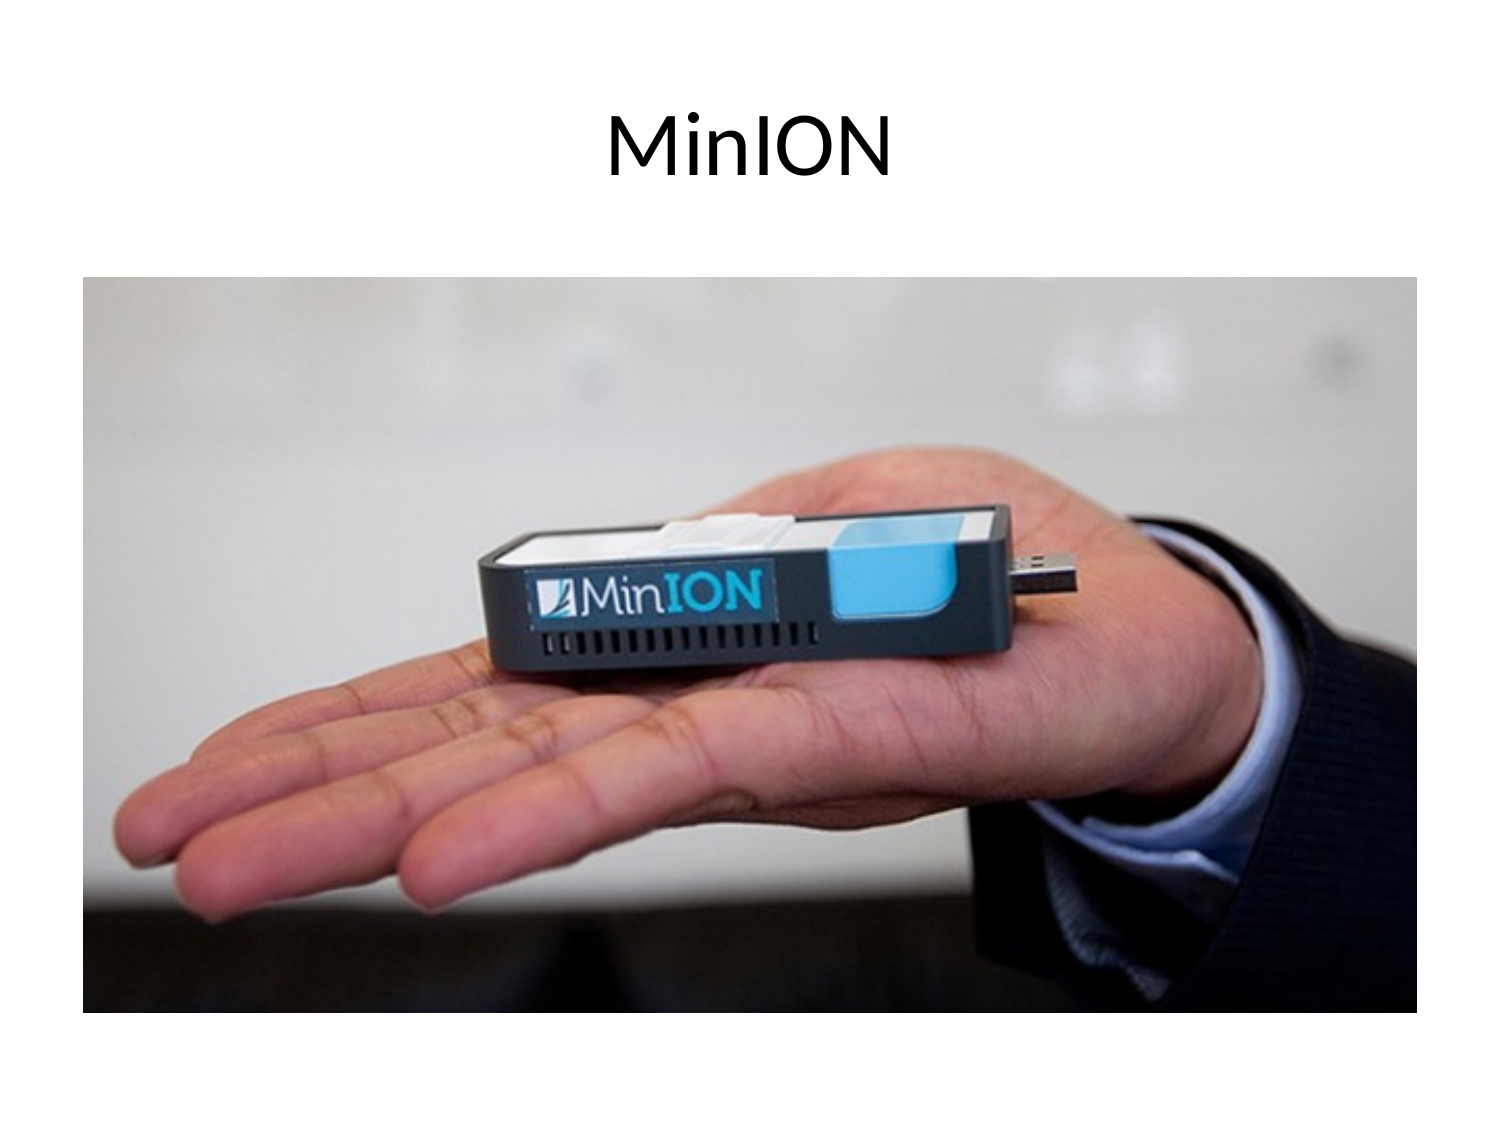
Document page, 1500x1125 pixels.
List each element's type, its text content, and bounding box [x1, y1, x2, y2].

picture [83, 276, 1417, 1013]
title MinION [75, 45, 1425, 233]
